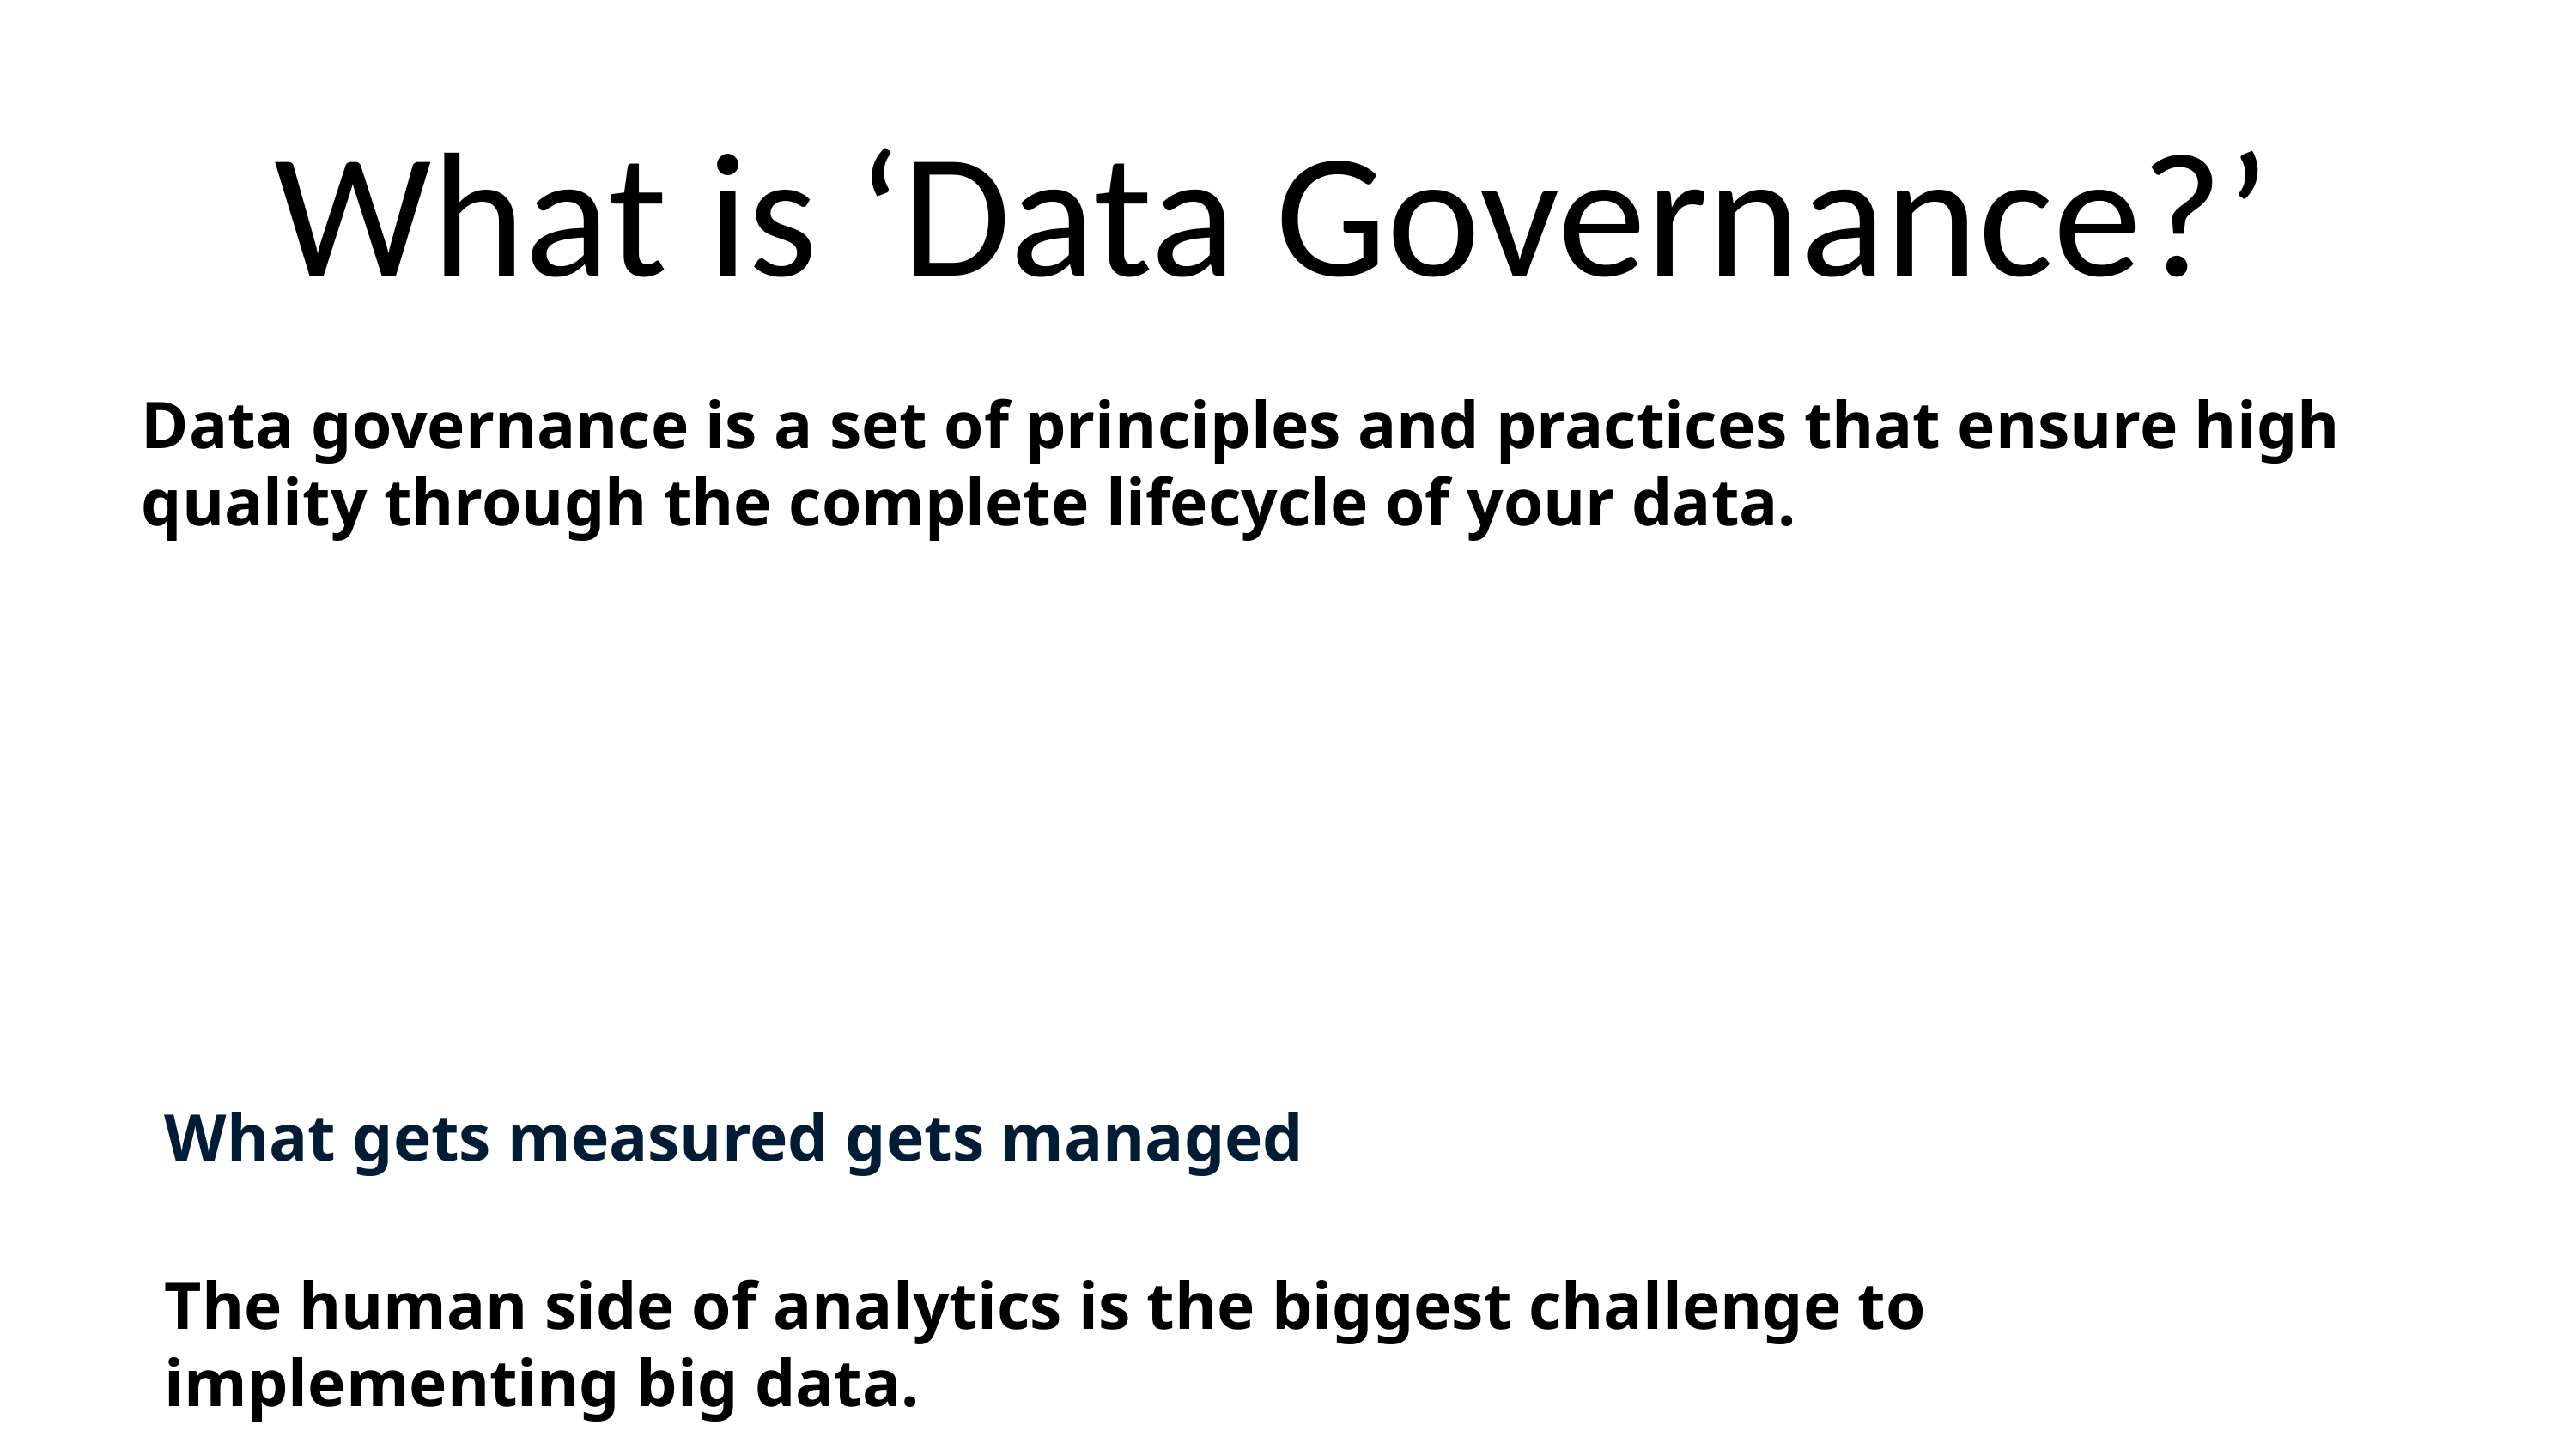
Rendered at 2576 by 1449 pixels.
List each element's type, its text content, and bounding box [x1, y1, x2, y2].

text_box What is ‘Data Governance?’ [262, 93, 2314, 318]
text_box What gets measured gets managed [151, 1090, 1440, 1181]
text_box Data governance is a set of principles and practices that ensure high quality through the complete lifecycle of your data. [129, 378, 2452, 545]
text_box The human side of analytics is the biggest challenge to implementing big data. [152, 1258, 2315, 1426]
